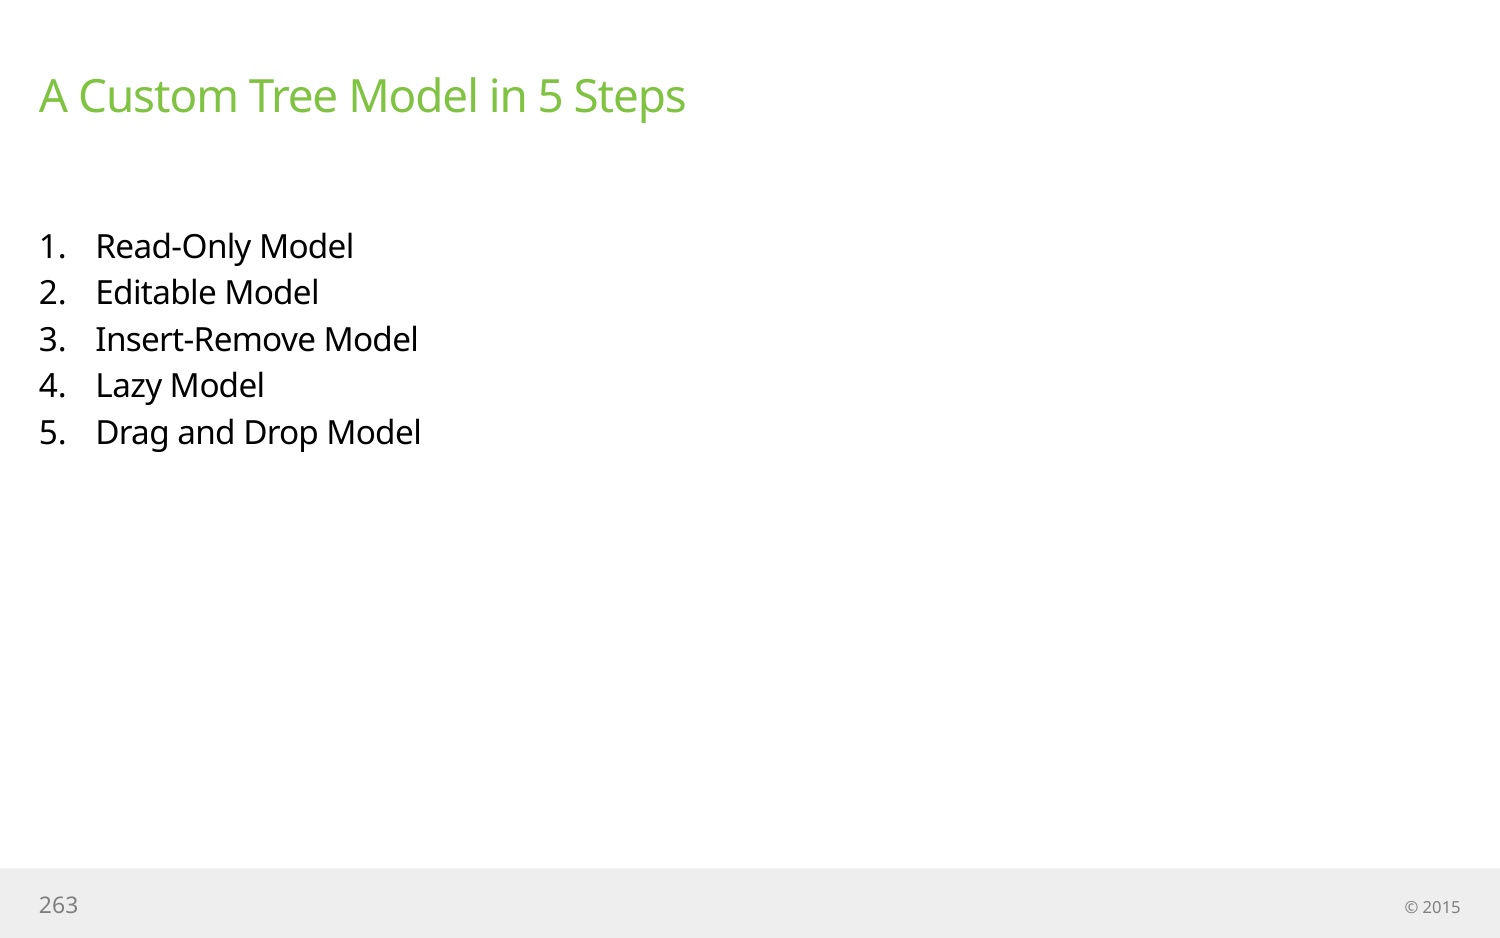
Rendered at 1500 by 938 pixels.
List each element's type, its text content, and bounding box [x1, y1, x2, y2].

footer © 2015 [1188, 896, 1461, 917]
title A Custom Tree Model in 5 Steps [39, 66, 1052, 195]
list Read-Only Model Editable Model Insert-Remove Model Lazy Model Drag and Drop Model [39, 224, 1471, 846]
slide_number 263 [39, 892, 410, 921]
